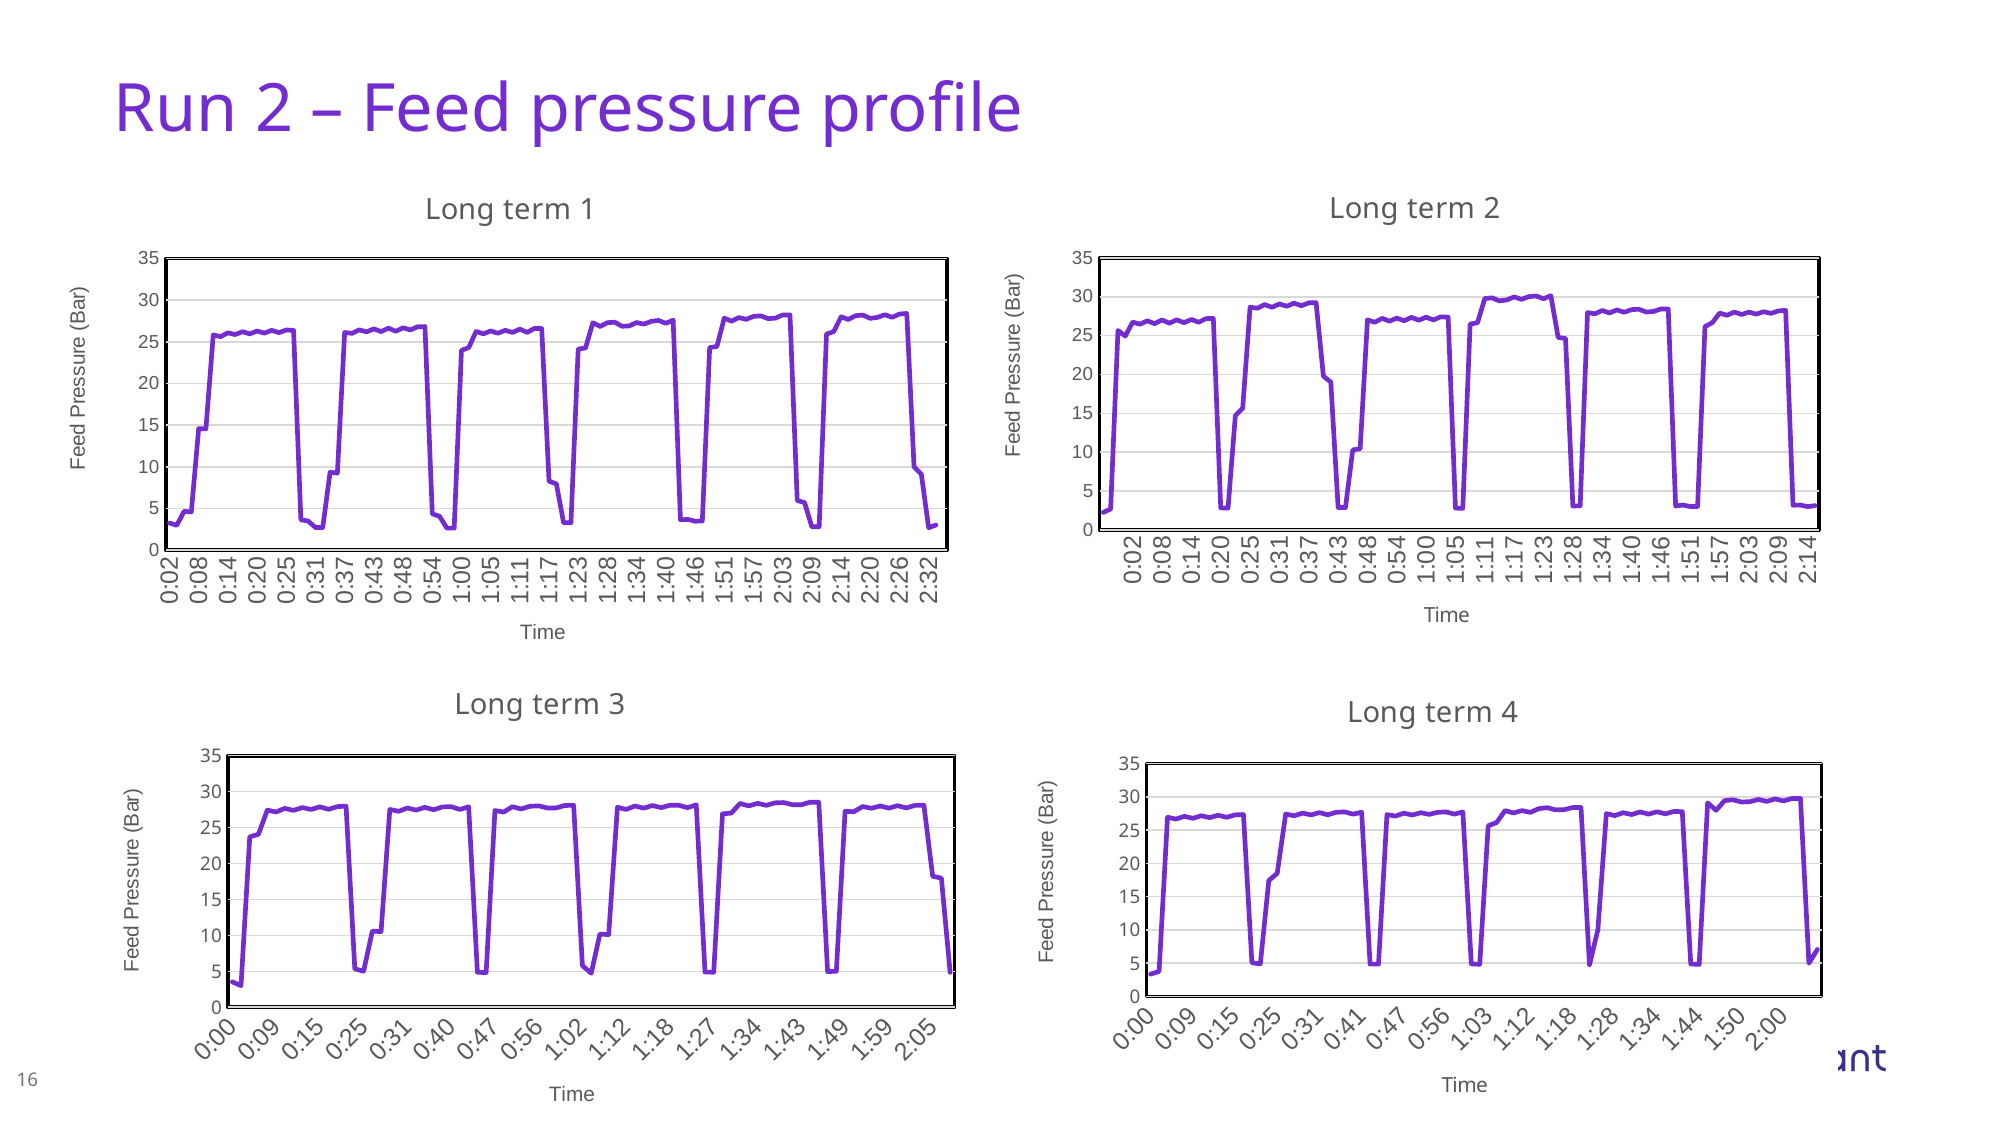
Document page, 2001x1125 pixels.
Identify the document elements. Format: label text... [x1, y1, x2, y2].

picture [1838, 1034, 1886, 1087]
chart [1027, 665, 1838, 1125]
chart [57, 160, 972, 1125]
slide_number 16 [16, 1050, 98, 1111]
chart [992, 160, 1838, 660]
title Run 2 – Feed pressure profile [114, 59, 1886, 161]
